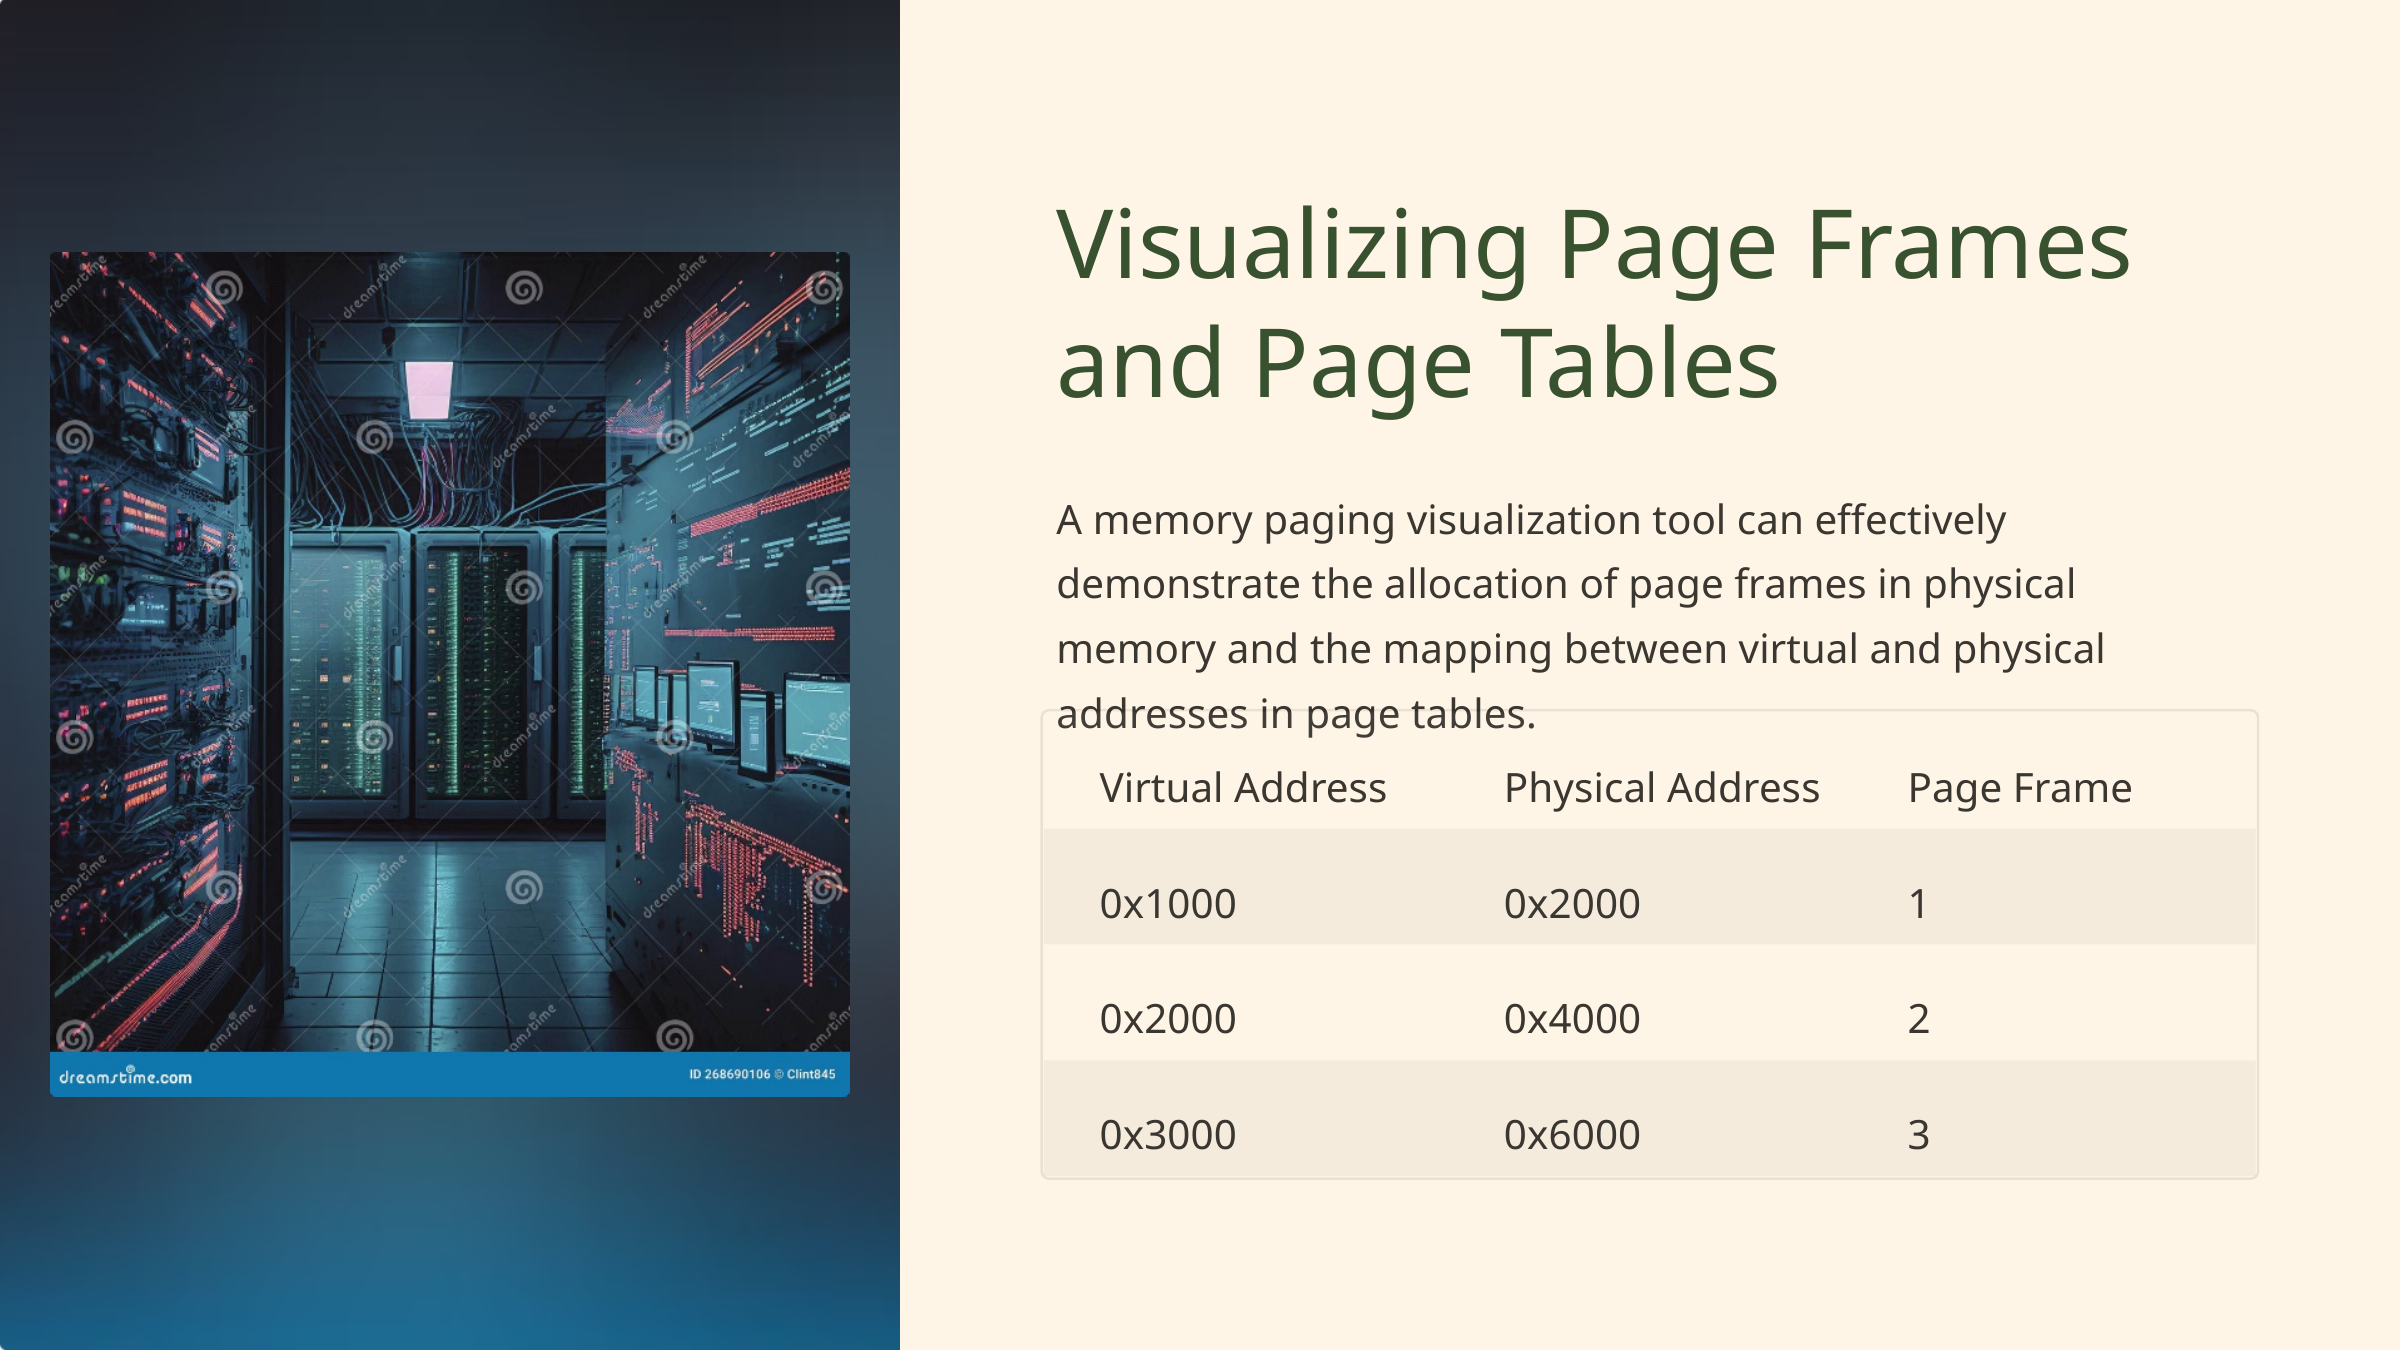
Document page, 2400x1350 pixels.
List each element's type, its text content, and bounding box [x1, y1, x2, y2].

text_box [1044, 1060, 2256, 1177]
text_box 0x3000 [1084, 1085, 1407, 1151]
text_box [1041, 710, 2259, 1179]
text_box Visualizing Page Frames and Page Tables [1041, 171, 2259, 410]
text_box 3 [1893, 1085, 2216, 1151]
picture [0, 0, 900, 1350]
text_box 0x2000 [1489, 854, 1811, 919]
text_box A memory paging visualization tool can effectively demonstrate the allocation of page frames in physical memory and the mapping between virtual and physical addresses in page tables. [1041, 470, 2259, 665]
text_box [1044, 828, 2256, 944]
text_box [1044, 944, 2256, 1060]
text_box Physical Address [1489, 738, 1811, 803]
text_box 2 [1893, 969, 2216, 1035]
text_box Page Frame [1893, 738, 2216, 803]
text_box 1 [1893, 854, 2216, 919]
text_box [1044, 712, 2256, 828]
text_box 0x6000 [1489, 1085, 1811, 1151]
text_box 0x1000 [1084, 854, 1407, 919]
text_box 0x2000 [1084, 969, 1407, 1035]
text_box 0x4000 [1489, 969, 1811, 1035]
text_box [900, 0, 2400, 1350]
text_box Virtual Address [1084, 738, 1407, 803]
